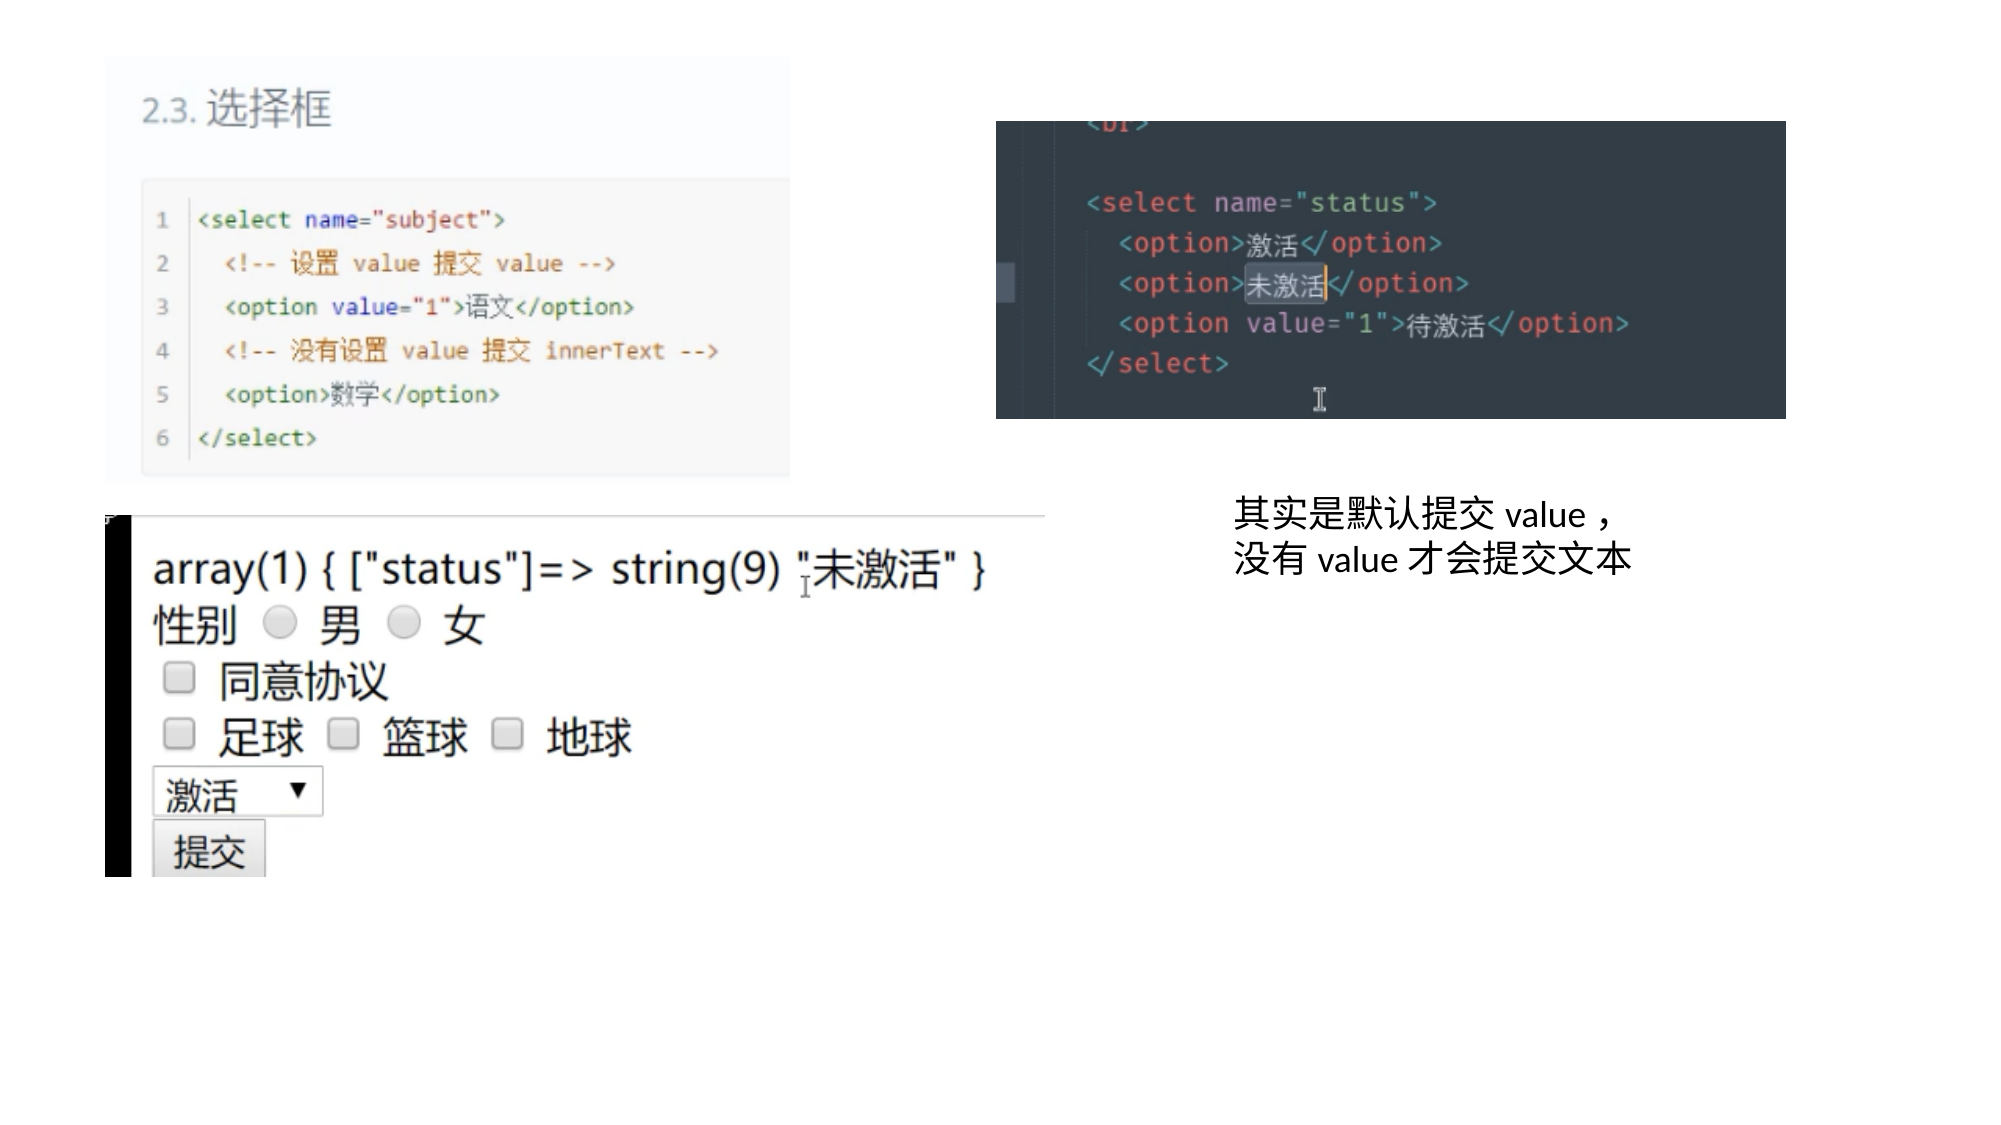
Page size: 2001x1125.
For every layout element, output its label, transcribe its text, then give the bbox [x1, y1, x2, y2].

picture [996, 121, 1786, 419]
text_box 其实是默认提交value，没有value才会提交文本 [1218, 482, 1669, 588]
picture [105, 57, 790, 483]
picture [105, 515, 1045, 877]
